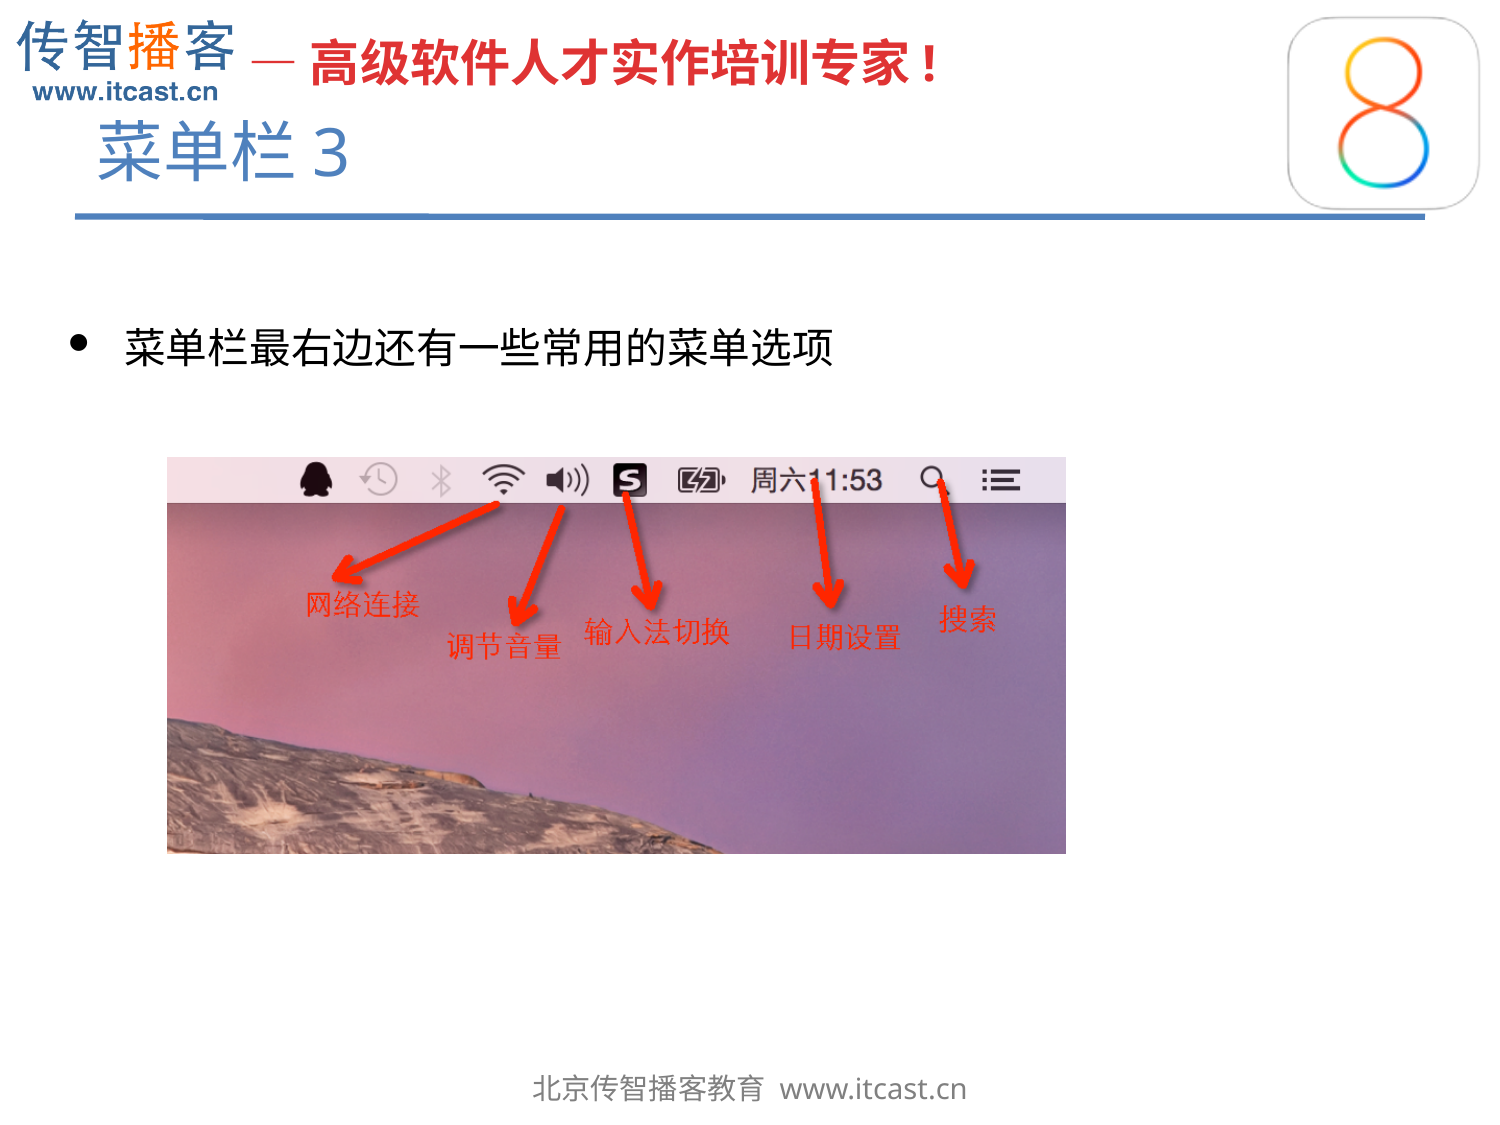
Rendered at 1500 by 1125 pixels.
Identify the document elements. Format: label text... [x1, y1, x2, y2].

title 菜单栏3 [81, 102, 1416, 238]
picture [1270, 0, 1497, 227]
picture [167, 457, 1067, 855]
text_box 菜单栏最右边还有一些常用的菜单选项 [53, 314, 1459, 386]
picture [16, 19, 234, 101]
